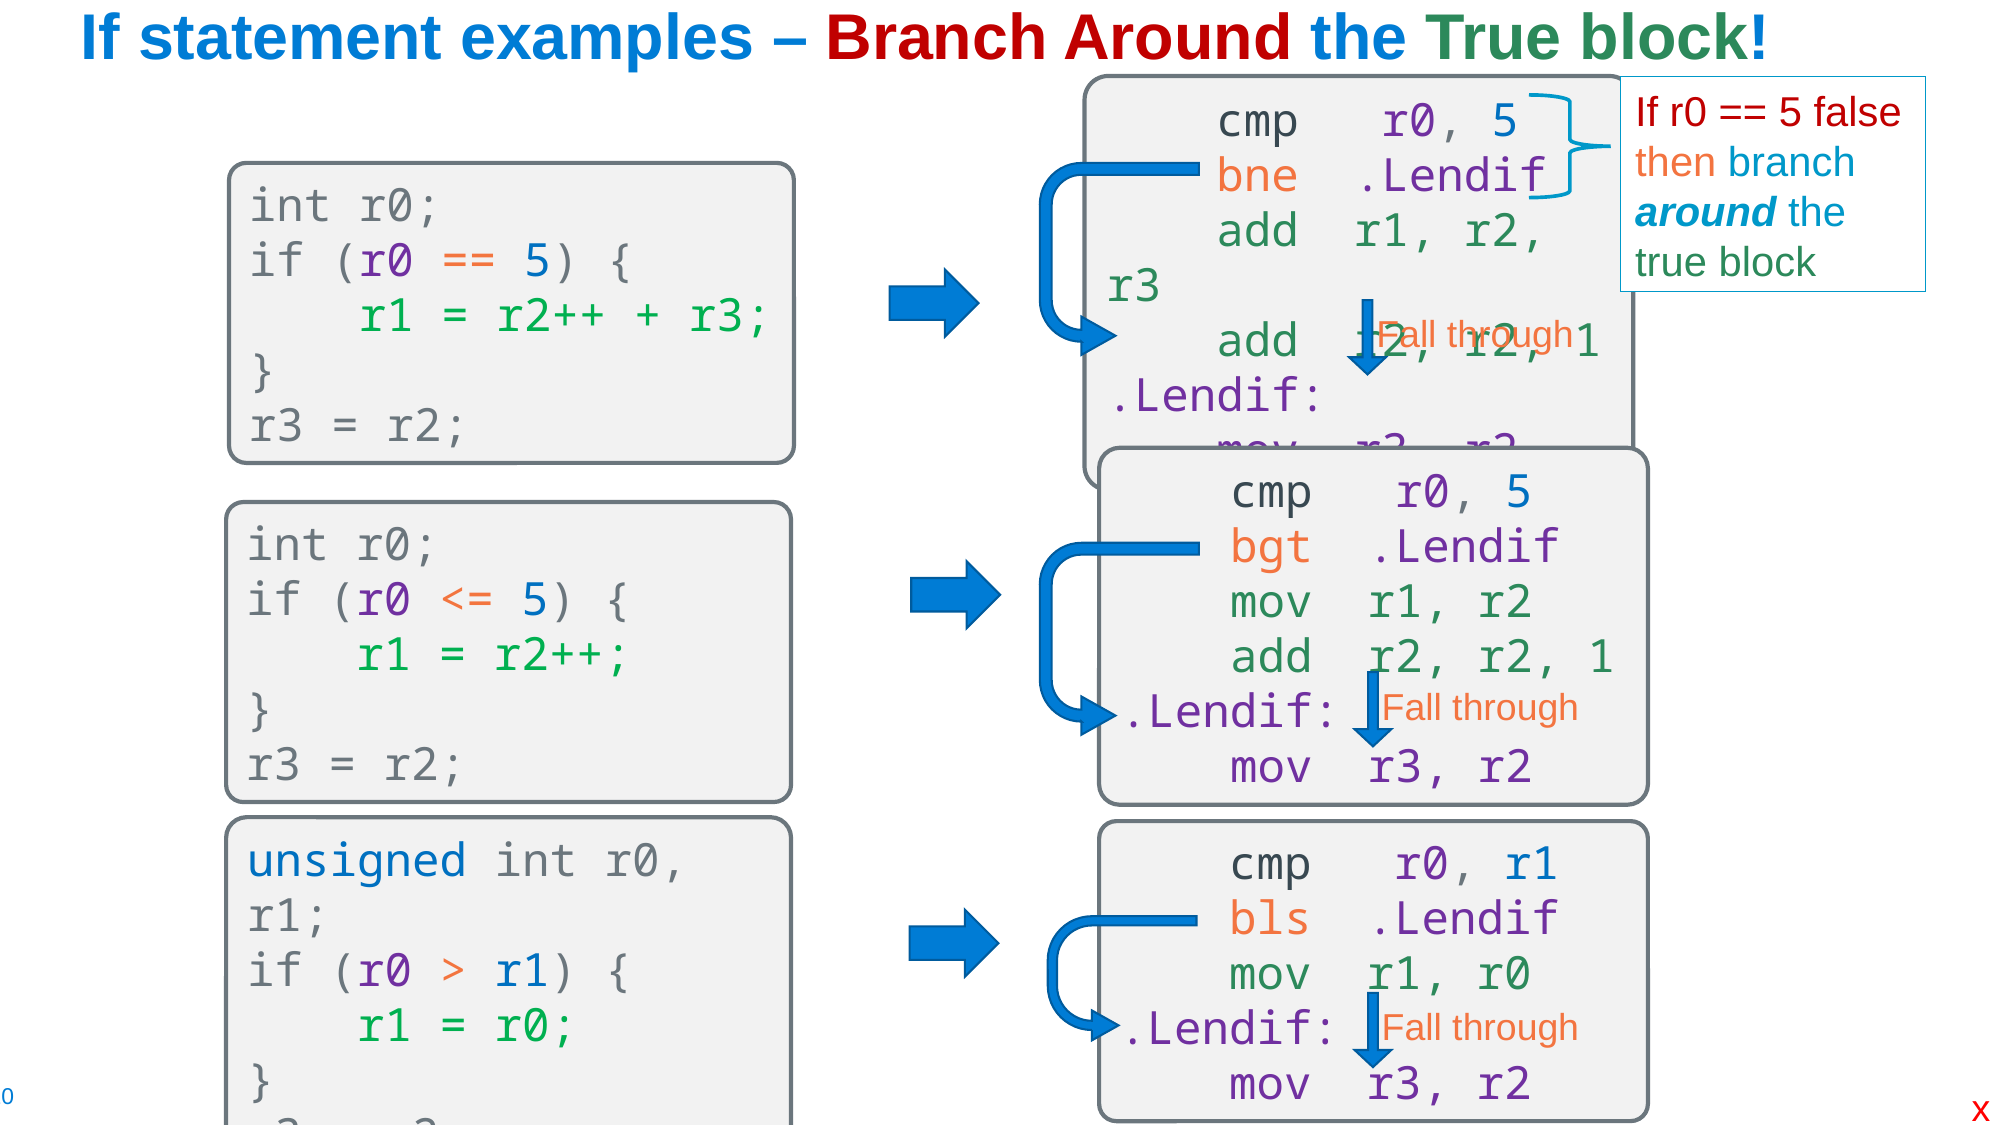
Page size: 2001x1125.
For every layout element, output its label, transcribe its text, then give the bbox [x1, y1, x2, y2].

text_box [1354, 672, 1596, 747]
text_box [1528, 76, 1926, 294]
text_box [909, 821, 1648, 1123]
text_box unsigned int r0, r1; if (r0 > r1) { r1 = r0; } r3 = r2; [226, 817, 792, 1125]
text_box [1349, 300, 1591, 375]
title If statement examples – Branch Around the True block! [65, 2, 1791, 81]
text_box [1354, 992, 1596, 1068]
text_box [889, 75, 1634, 435]
text_box int r0; if (r0 <= 5) { r1 = r2++; } r3 = r2; [226, 502, 792, 803]
text_box x [1956, 1076, 2000, 1125]
text_box int r0; if (r0 == 5) { r1 = r2++ + r3; } r3 = r2; [229, 162, 794, 463]
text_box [911, 447, 1648, 807]
